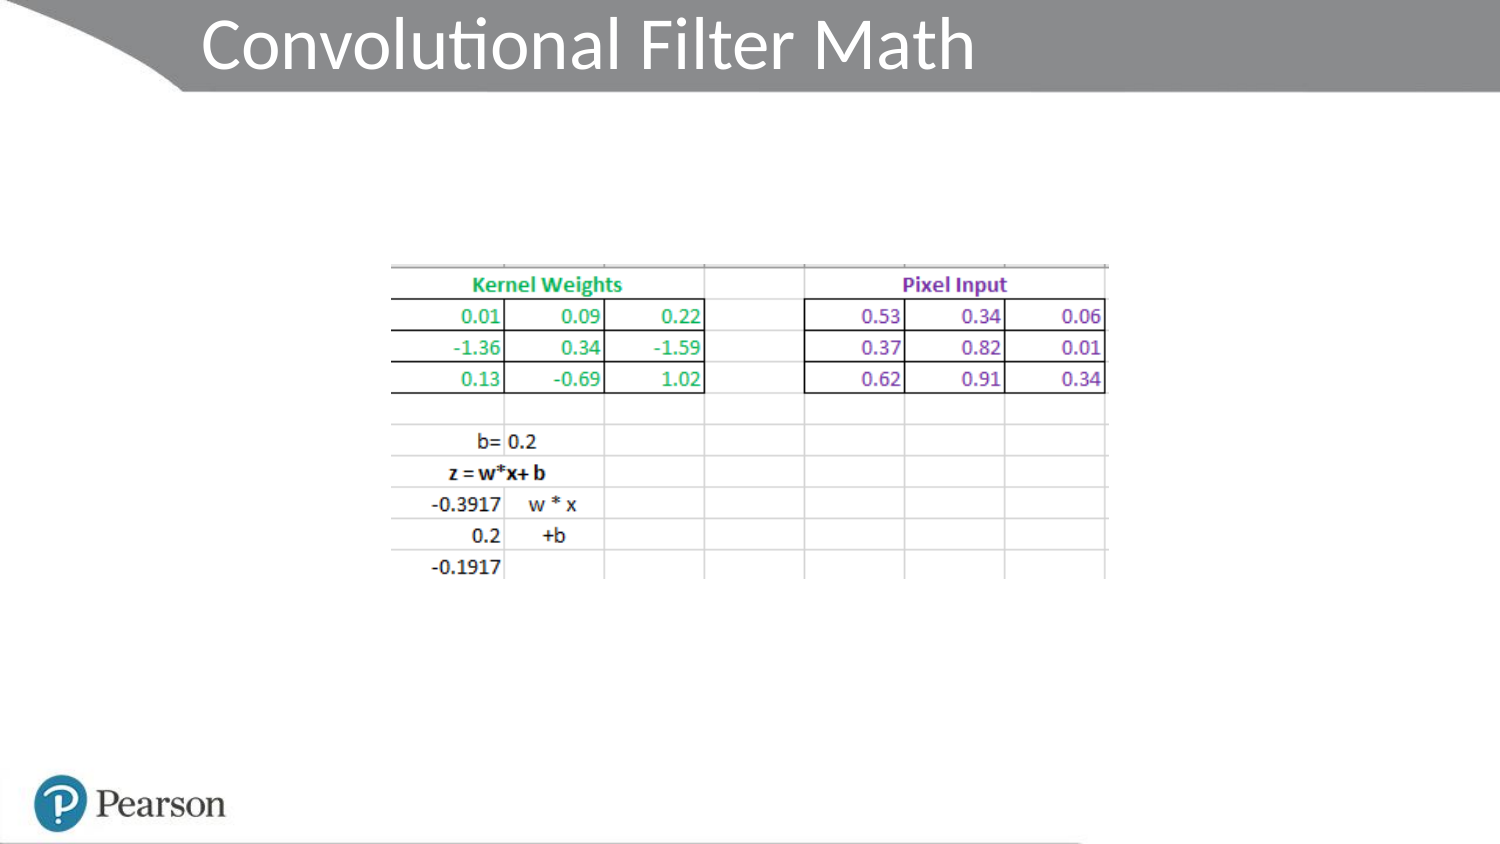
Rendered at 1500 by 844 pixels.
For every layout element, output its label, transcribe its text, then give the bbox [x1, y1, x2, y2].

picture [0, 0, 1500, 844]
text_box [188, 133, 1311, 716]
text_box Convolutional Filter Math [186, 0, 1425, 79]
